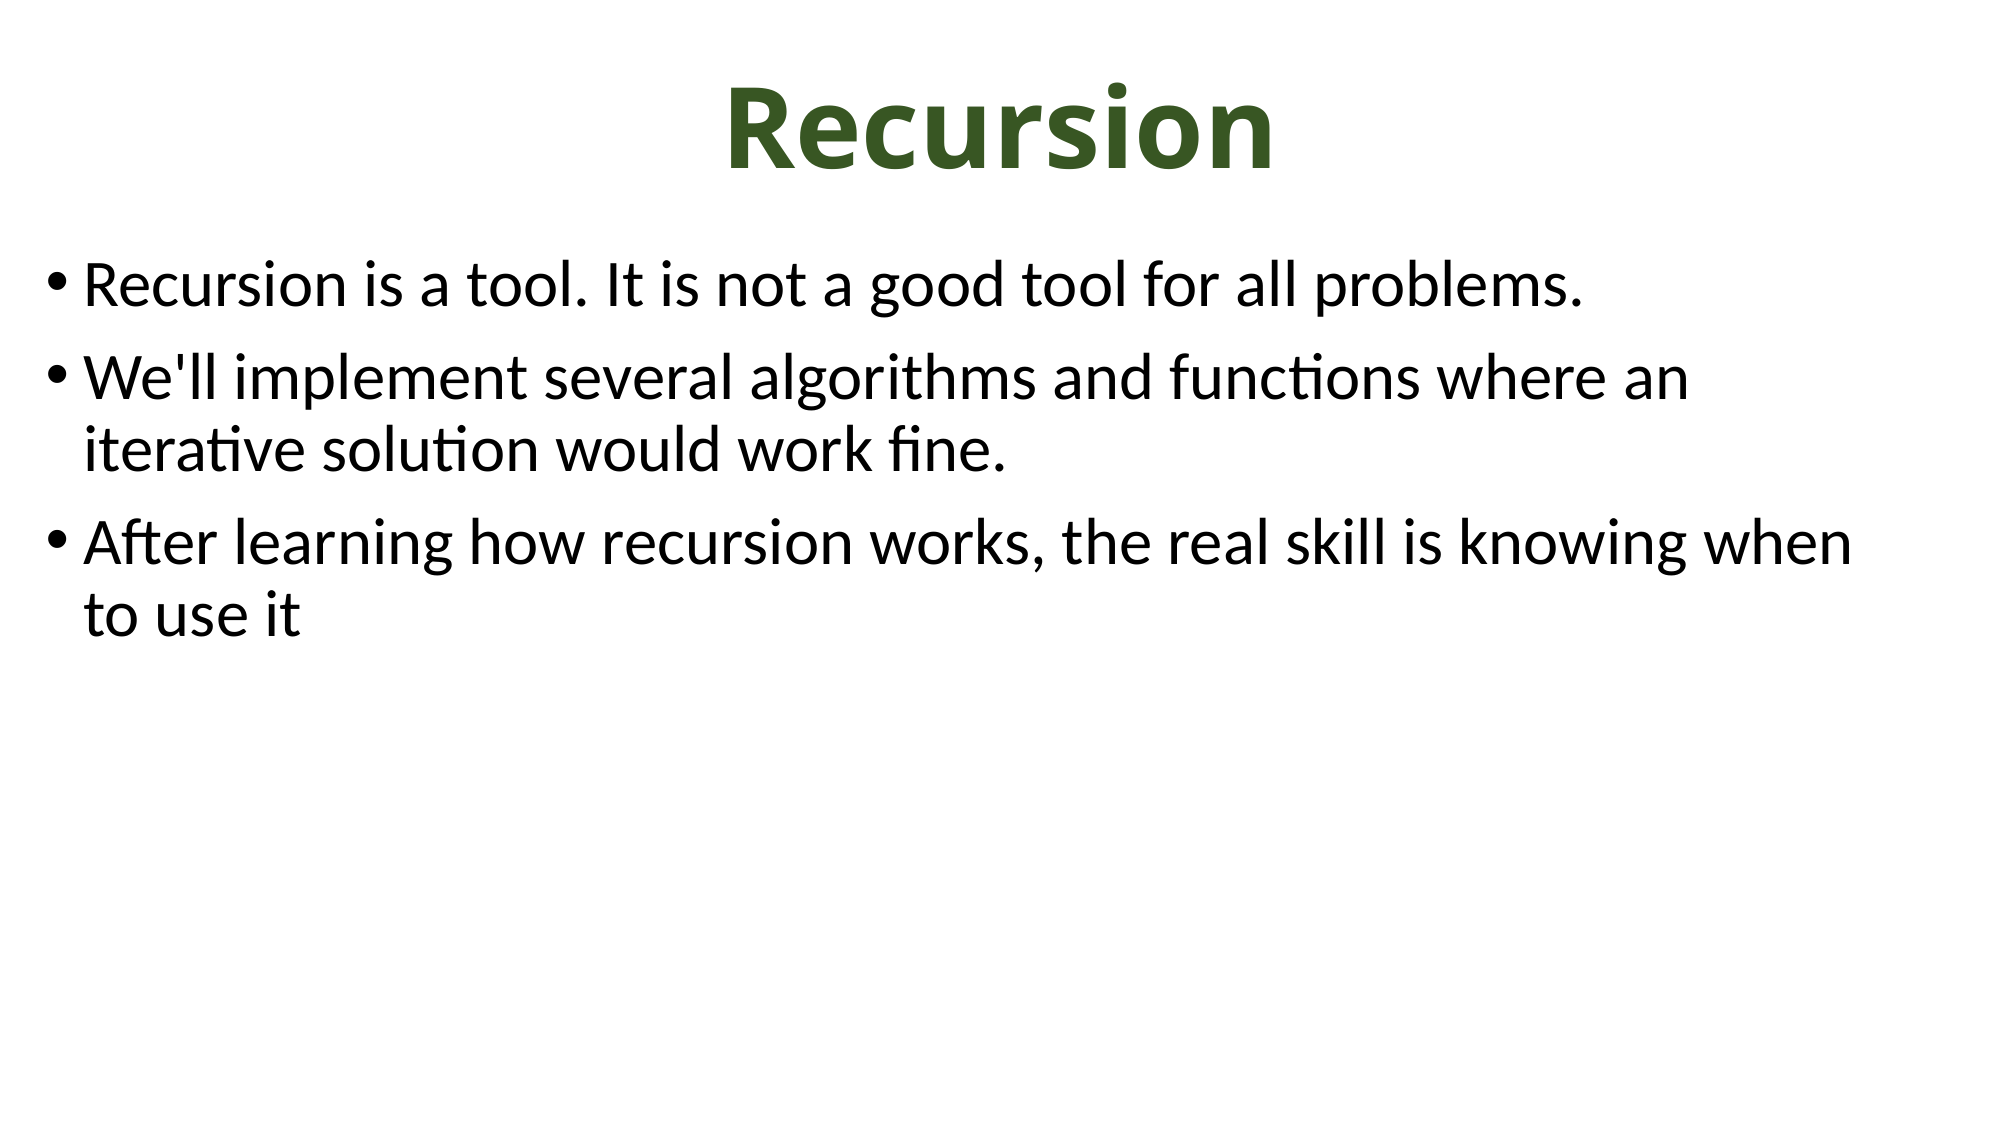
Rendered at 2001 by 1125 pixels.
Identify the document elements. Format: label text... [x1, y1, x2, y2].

list Recursion is a tool. It is not a good tool for all problems. We'll implement several algorithms and functions where an iterative solution would work fine. After learning how recursion works, the real skill is knowing when to use it [30, 241, 1928, 1078]
title Recursion [137, 23, 1863, 241]
